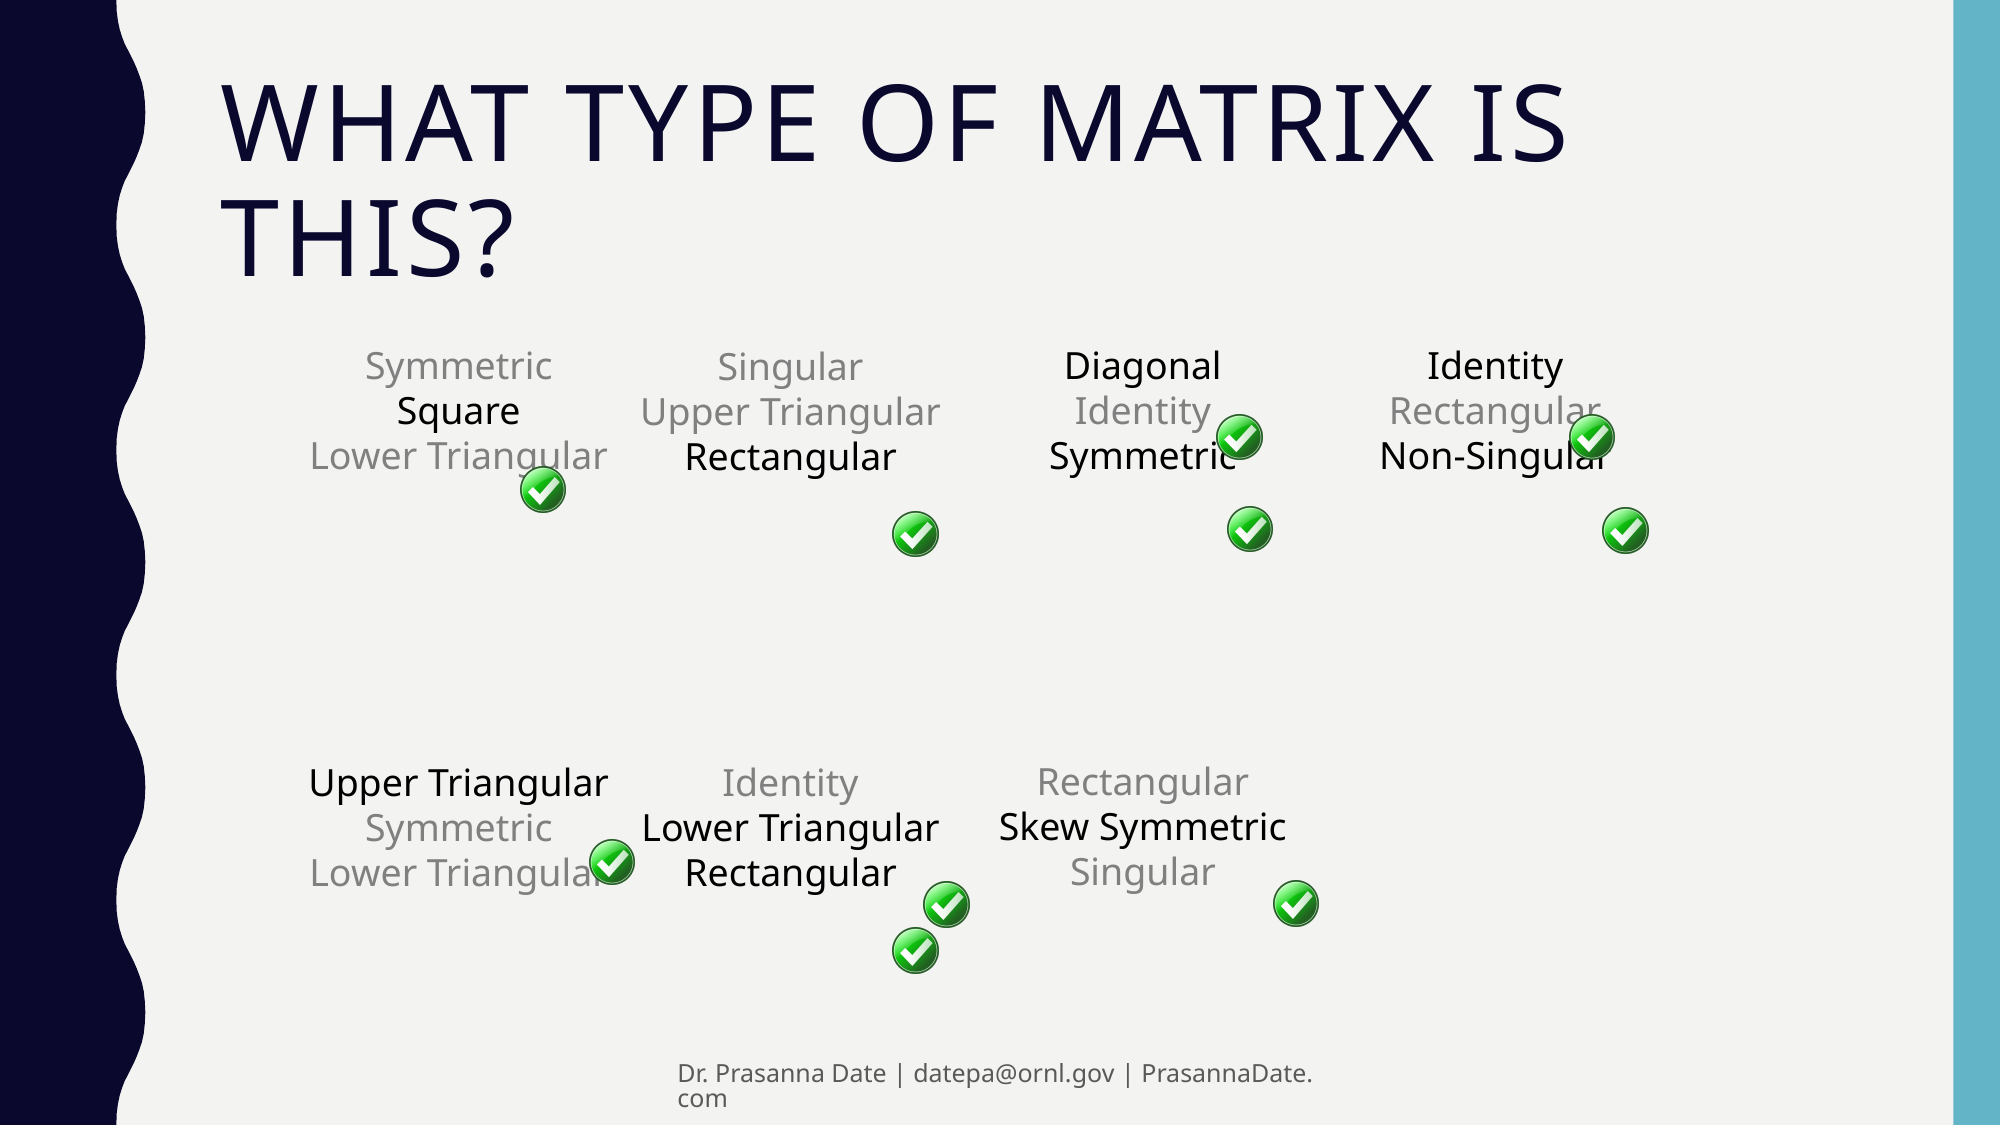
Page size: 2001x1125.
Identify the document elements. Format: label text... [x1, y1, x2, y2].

footer Dr. Prasanna Date | datepa@ornl.gov | PrasannaDate.com [662, 1045, 1338, 1103]
picture [1602, 507, 1649, 554]
picture [892, 881, 970, 974]
picture [1273, 880, 1319, 927]
picture [1227, 506, 1273, 553]
picture [589, 839, 635, 885]
picture [519, 466, 566, 513]
picture [1569, 414, 1615, 461]
picture [892, 511, 939, 558]
title What Type of Matrix is This? [205, 62, 1875, 308]
picture [1216, 414, 1263, 461]
